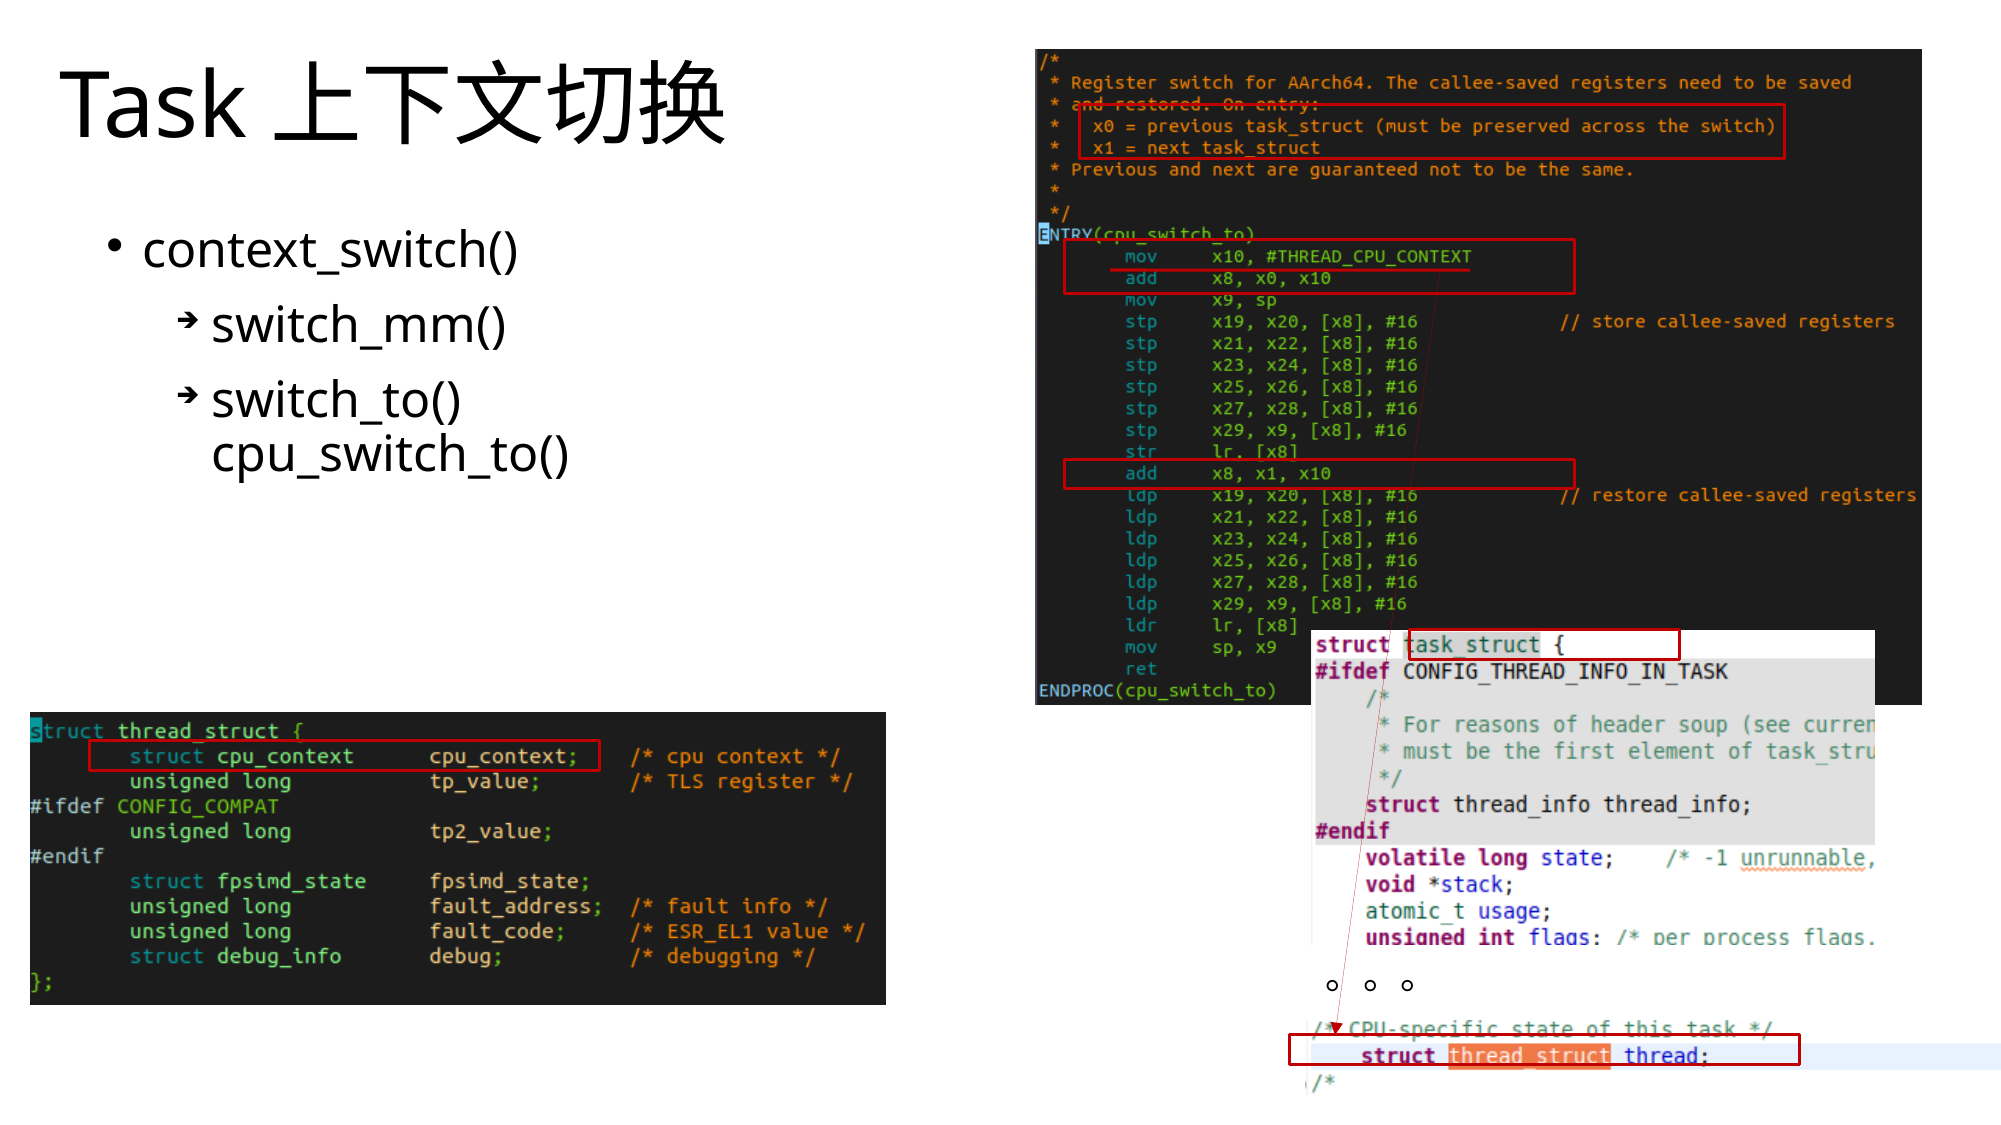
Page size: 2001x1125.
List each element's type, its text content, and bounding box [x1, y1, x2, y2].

text_box 。。。 [1311, 952, 1453, 1014]
text_box context_switch() switch_mm() switch_to() cpu_switch_to() [90, 217, 1305, 930]
text_box Task上下文切换 [44, 0, 1769, 216]
picture [1304, 1019, 2001, 1096]
text_box [1289, 1034, 1299, 1065]
picture [29, 712, 886, 1006]
picture [1034, 49, 1922, 946]
